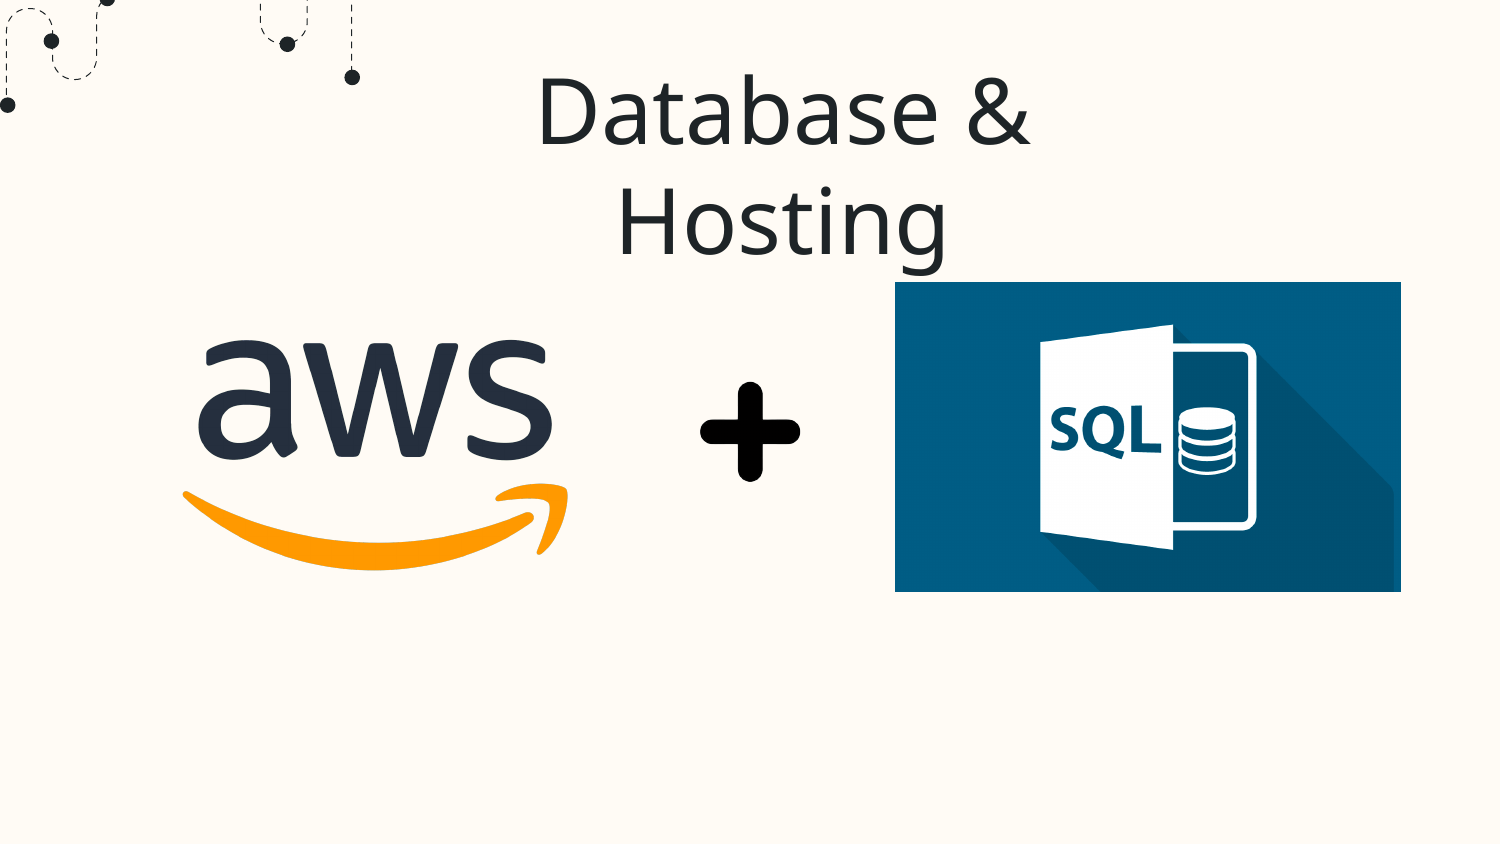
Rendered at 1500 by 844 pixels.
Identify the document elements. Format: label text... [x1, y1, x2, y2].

picture [1041, 325, 1256, 549]
picture [116, 282, 634, 628]
picture [682, 364, 817, 499]
title Database & Hosting [387, 37, 1180, 202]
